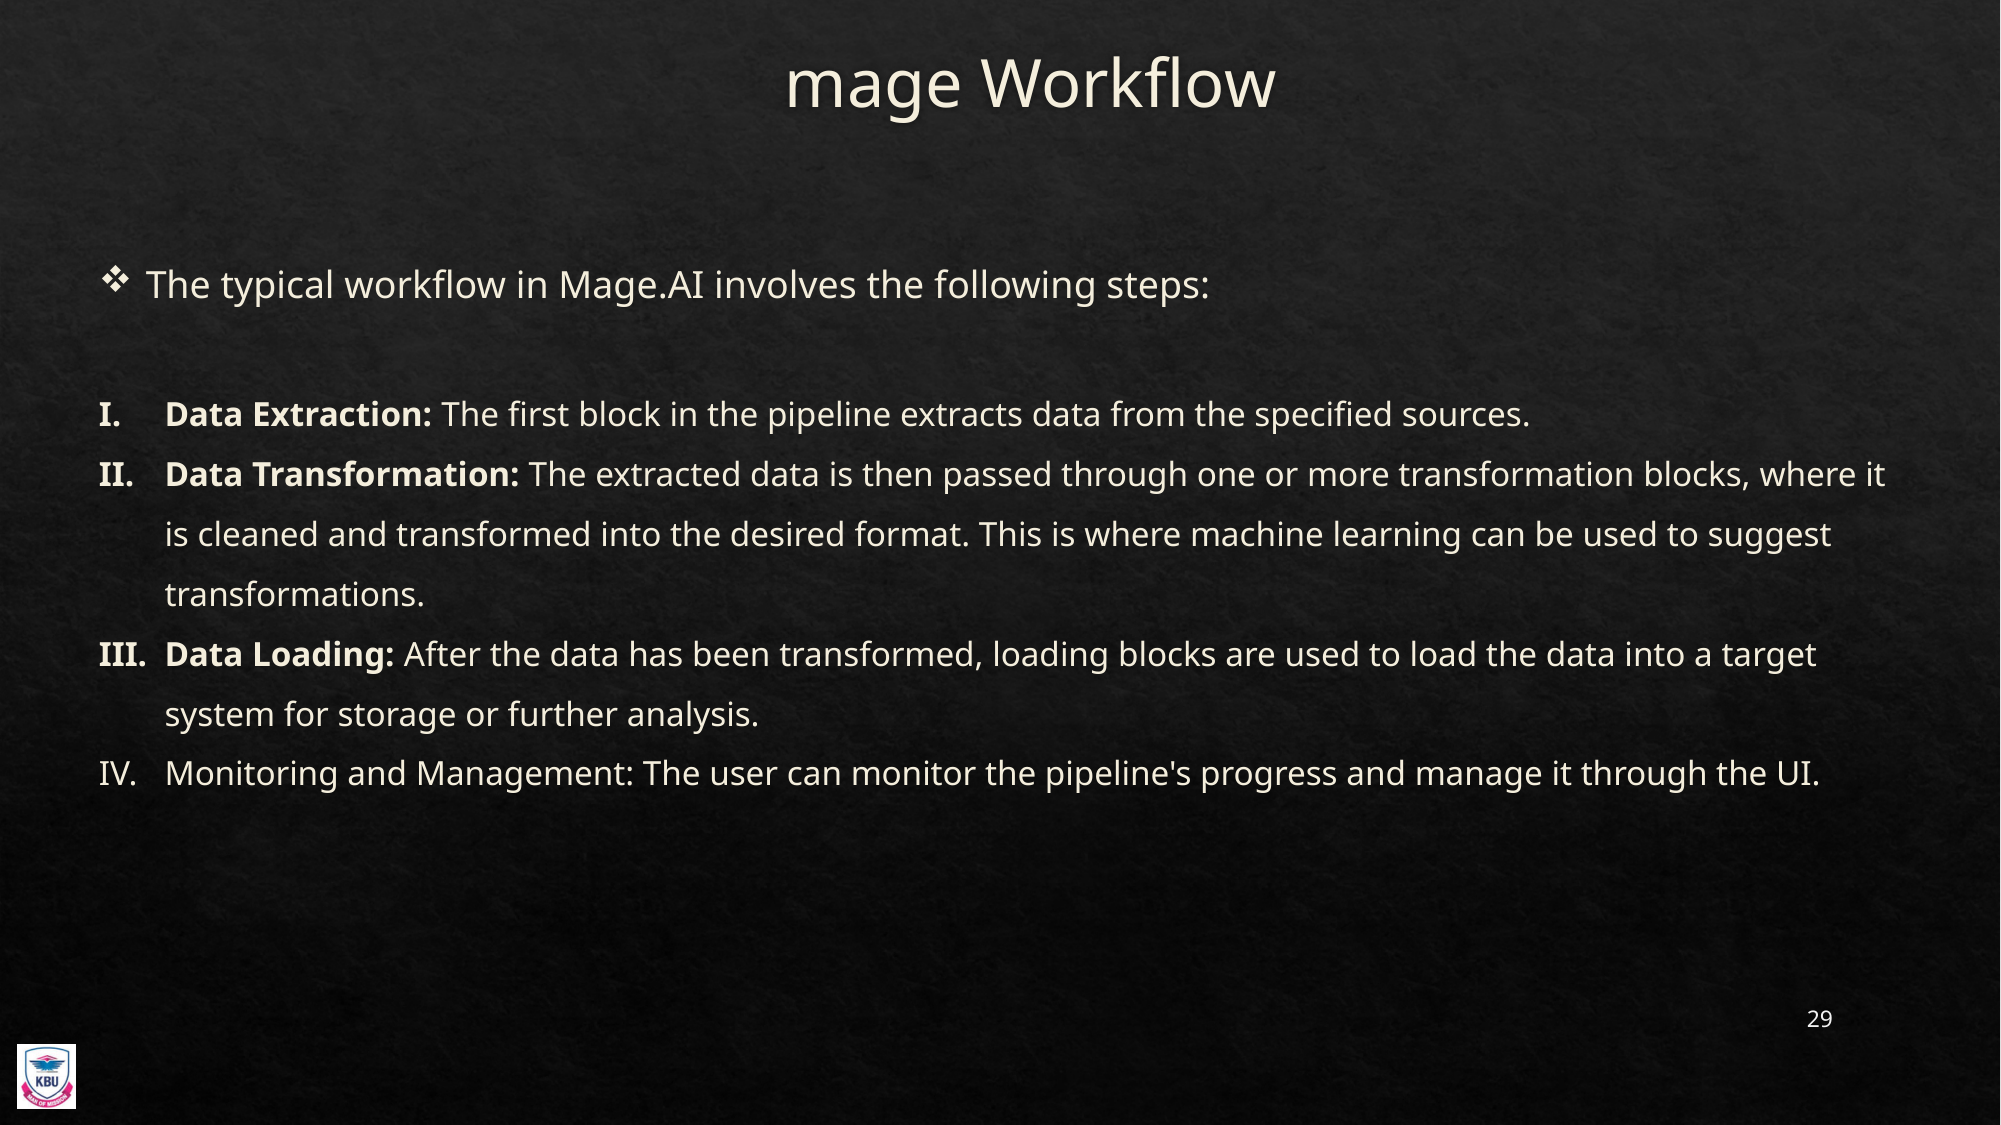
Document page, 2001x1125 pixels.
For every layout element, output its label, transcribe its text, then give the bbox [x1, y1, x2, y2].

text_box The typical workflow in Mage.AI involves the following steps: Data Extraction: The first block in the pipeline extracts data from the specified sources. Data Transformation: The extracted data is then passed through one or more transformation blocks, where it is cleaned and transformed into the desired format. This is where machine learning can be used to suggest transformations. Data Loading: After the data has been transformed, loading blocks are used to load the data into a target system for storage or further analysis. Monitoring and Management: The user can monitor the pipeline's progress and manage it through the UI. [84, 230, 1916, 860]
title mage Workflow [149, 22, 1912, 149]
picture [17, 1044, 76, 1109]
slide_number 29 [1724, 990, 1849, 1051]
